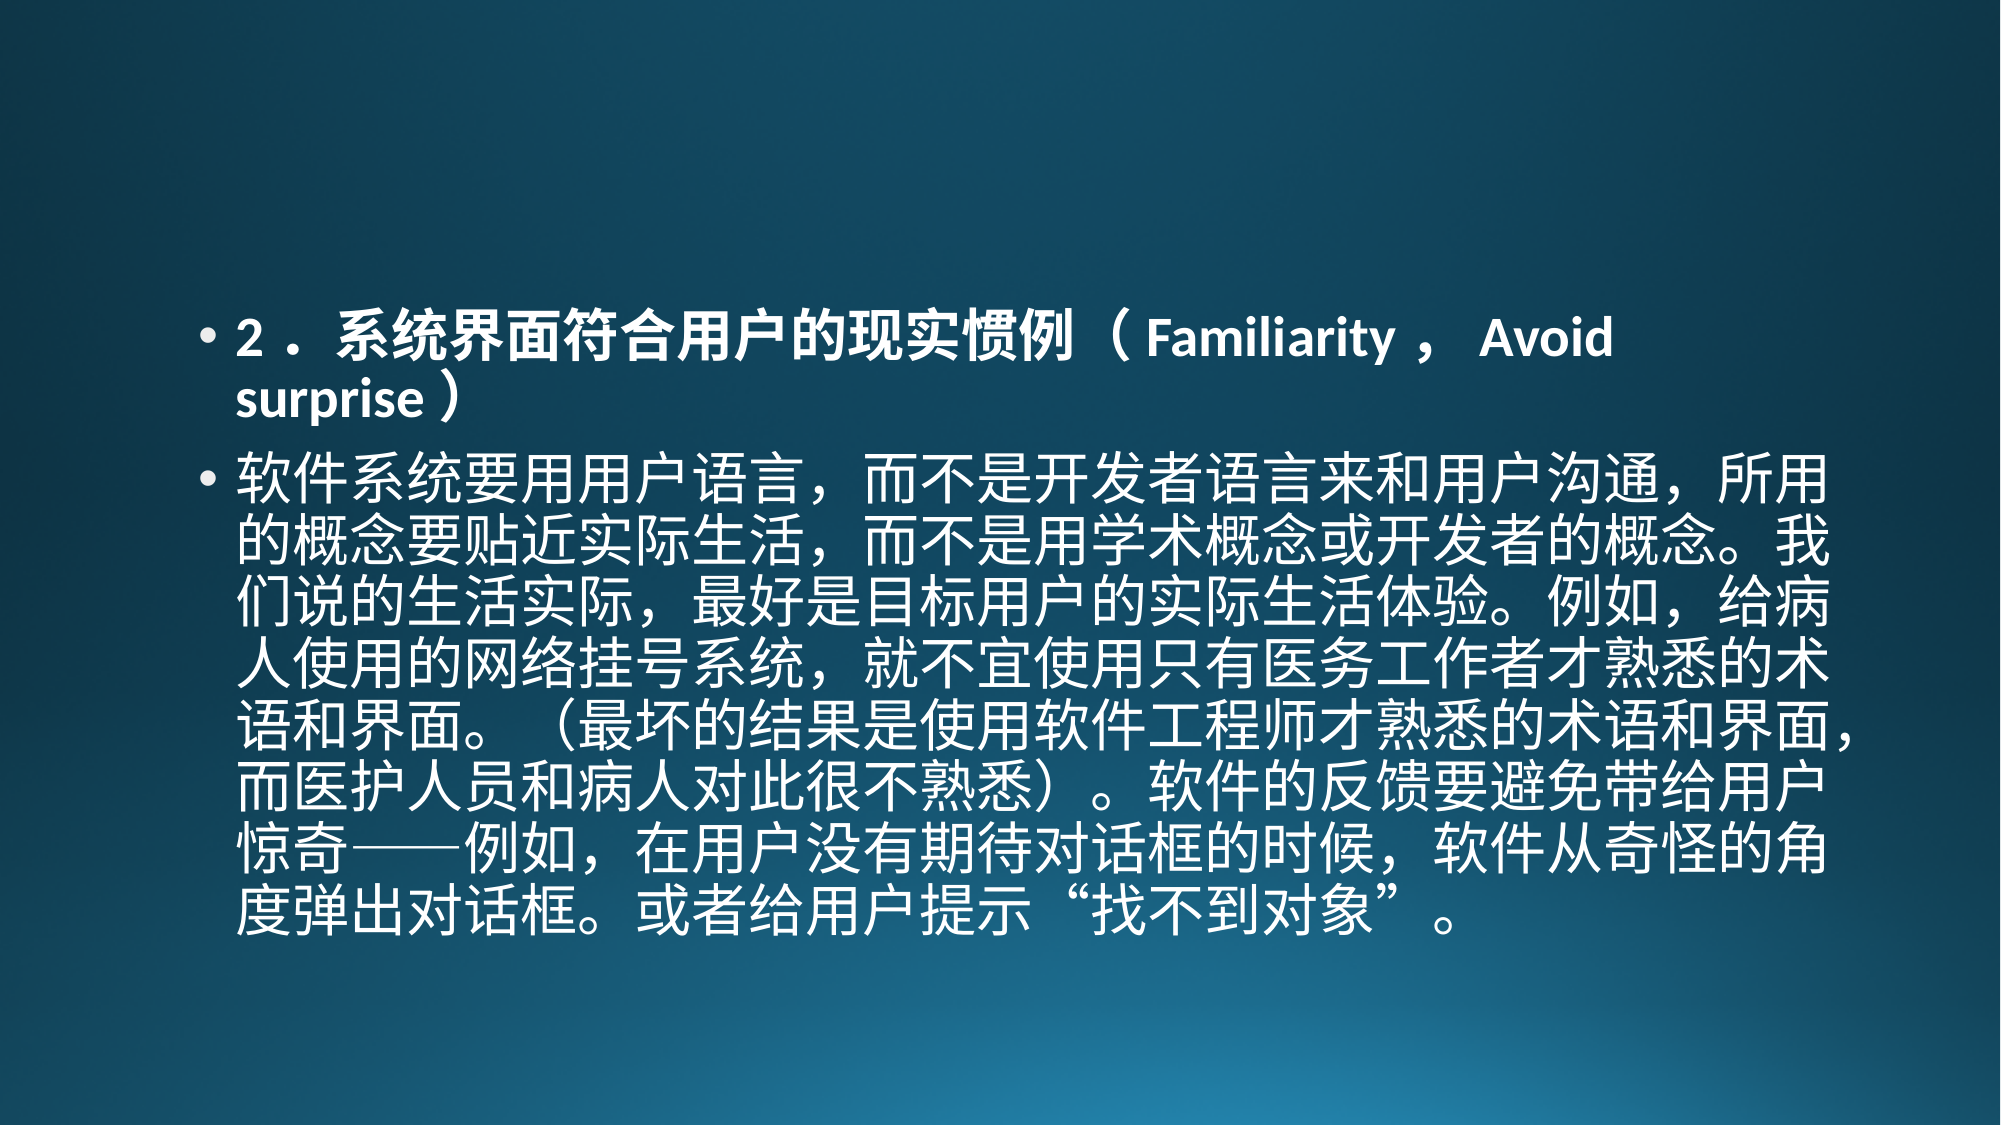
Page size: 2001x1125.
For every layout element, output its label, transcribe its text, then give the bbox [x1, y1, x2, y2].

list 2．系统界面符合用户的现实惯例（Familiarity，Avoid surprise） 软件系统要用用户语言，而不是开发者语言来和用户沟通，所用的概念要贴近实际生活，而不是用学术概念或开发者的概念。我们说的生活实际，最好是目标用户的实际生活体验。例如，给病人使用的网络挂号系统，就不宜使用只有医务工作者才熟悉的术语和界面。（最坏的结果是使用软件工程师才熟悉的术语和界面，而医护人员和病人对此很不熟悉）。软件的反馈要避免带给用户惊奇——例如，在用户没有期待对话框的时候，软件从奇怪的角度弹出对话框。或者给用户提示“找不到对象”。 [183, 299, 1863, 1014]
picture [0, 0, 2001, 1125]
